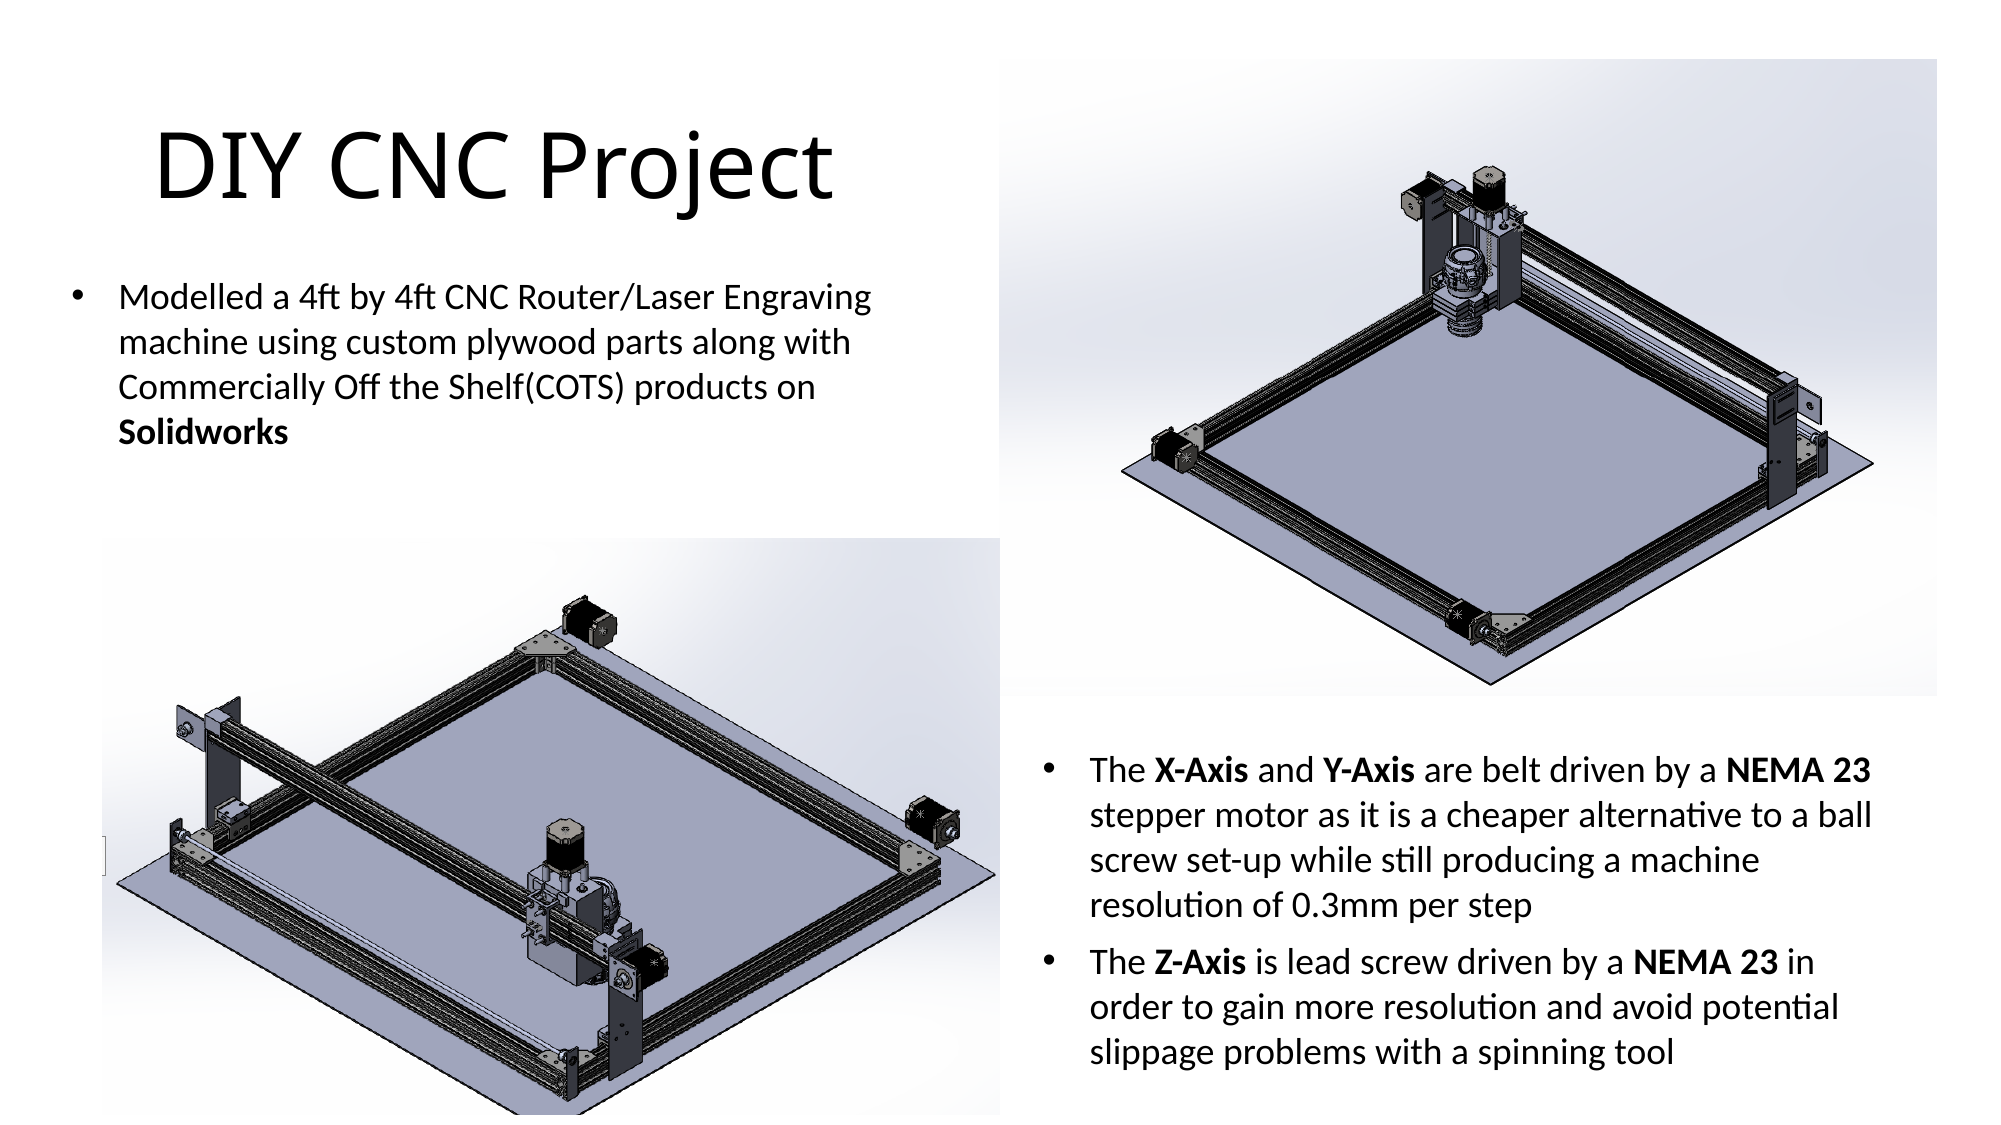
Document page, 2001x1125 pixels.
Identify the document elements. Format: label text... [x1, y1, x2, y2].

text_box Modelled a 4ft by 4ft CNC Router/Laser Engraving machine using custom plywood parts along with Commercially Off the Shelf(COTS) products on Solidworks [56, 264, 926, 460]
picture [102, 59, 1937, 1115]
text_box The X-Axis and Y-Axis are belt driven by a NEMA 23 stepper motor as it is a cheaper alternative to a ball screw set-up while still producing a machine resolution of 0.3mm per step The Z-Axis is lead screw driven by a NEMA 23 in order to gain more resolution and avoid potential slippage problems with a spinning tool [1027, 737, 1897, 1125]
title DIY CNC Project [137, 59, 999, 278]
